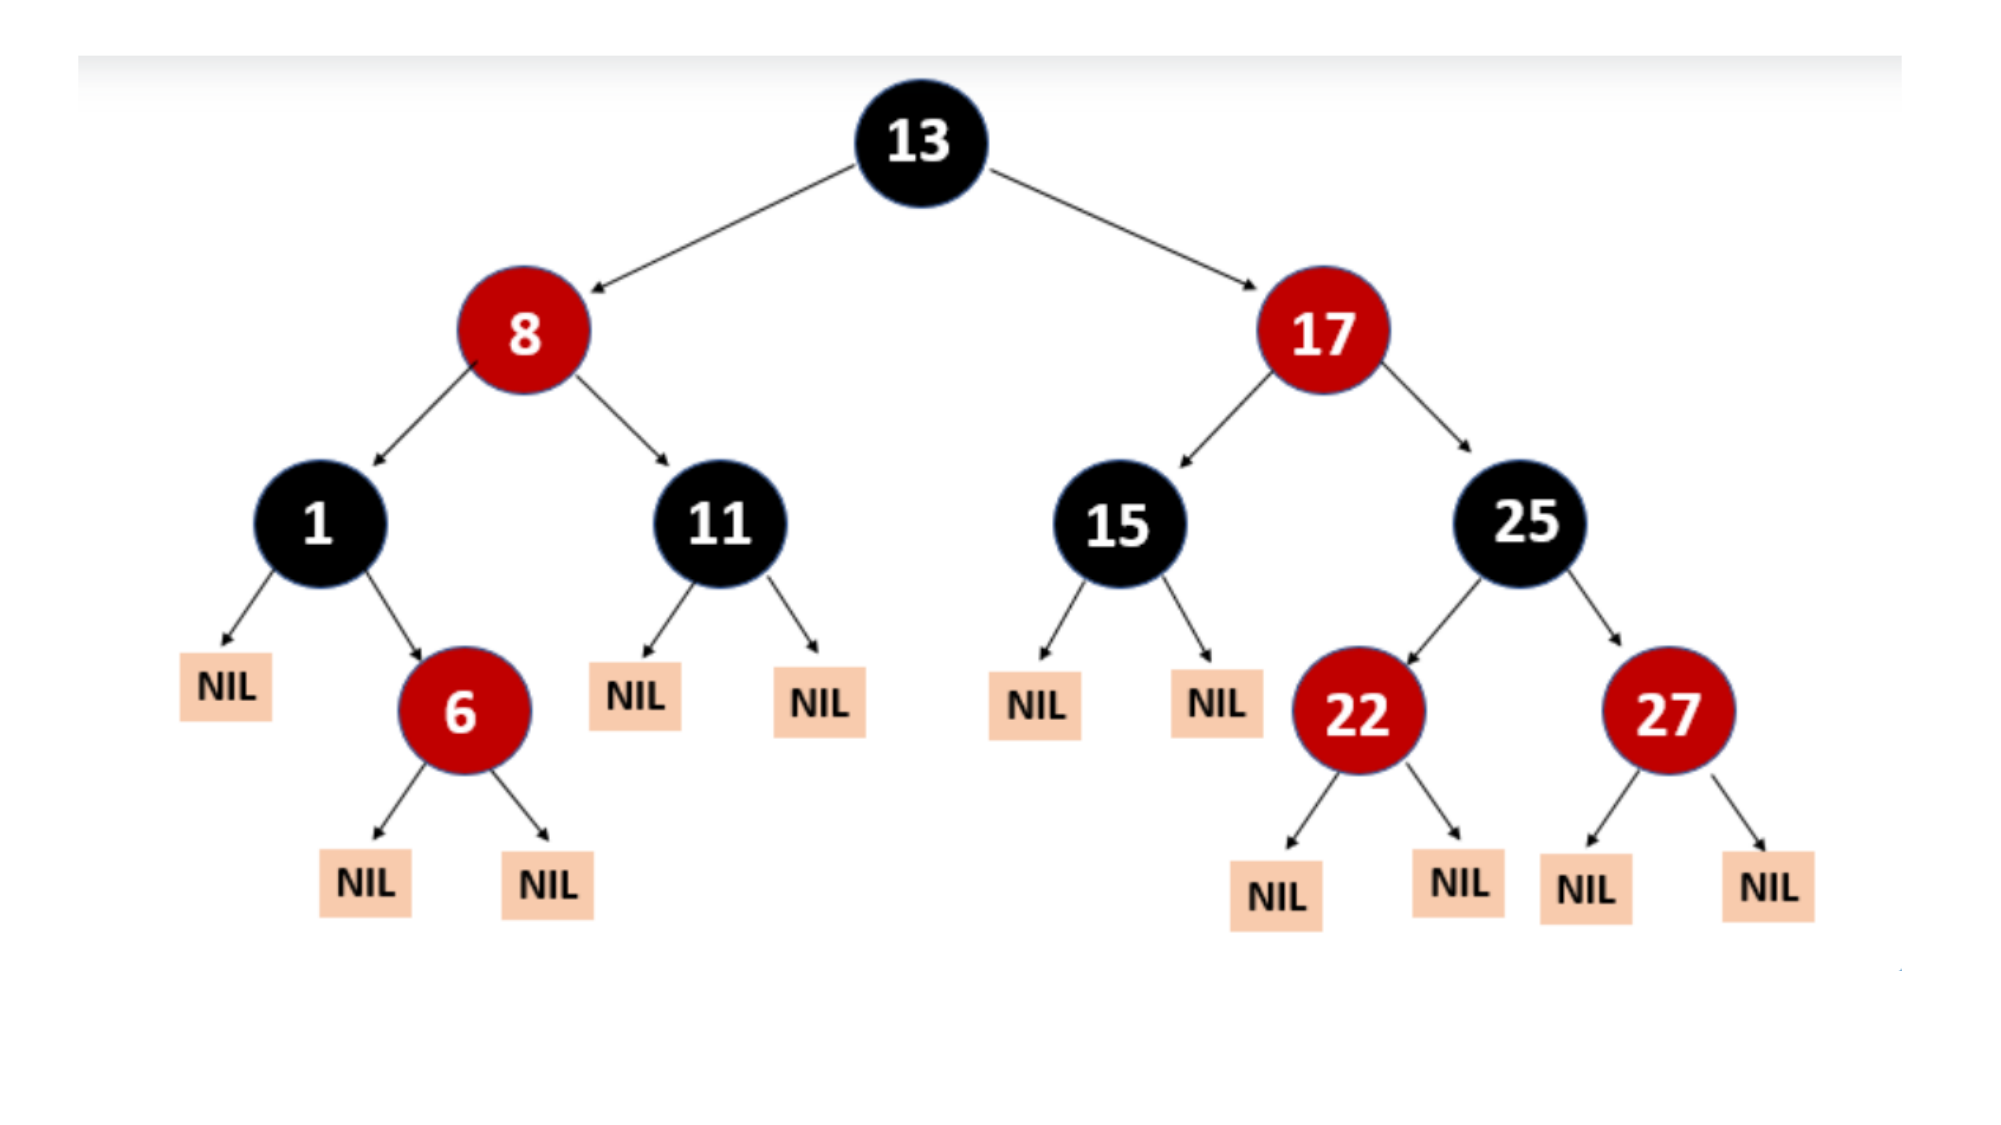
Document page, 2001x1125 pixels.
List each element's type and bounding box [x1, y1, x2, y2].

picture [78, 43, 1902, 971]
